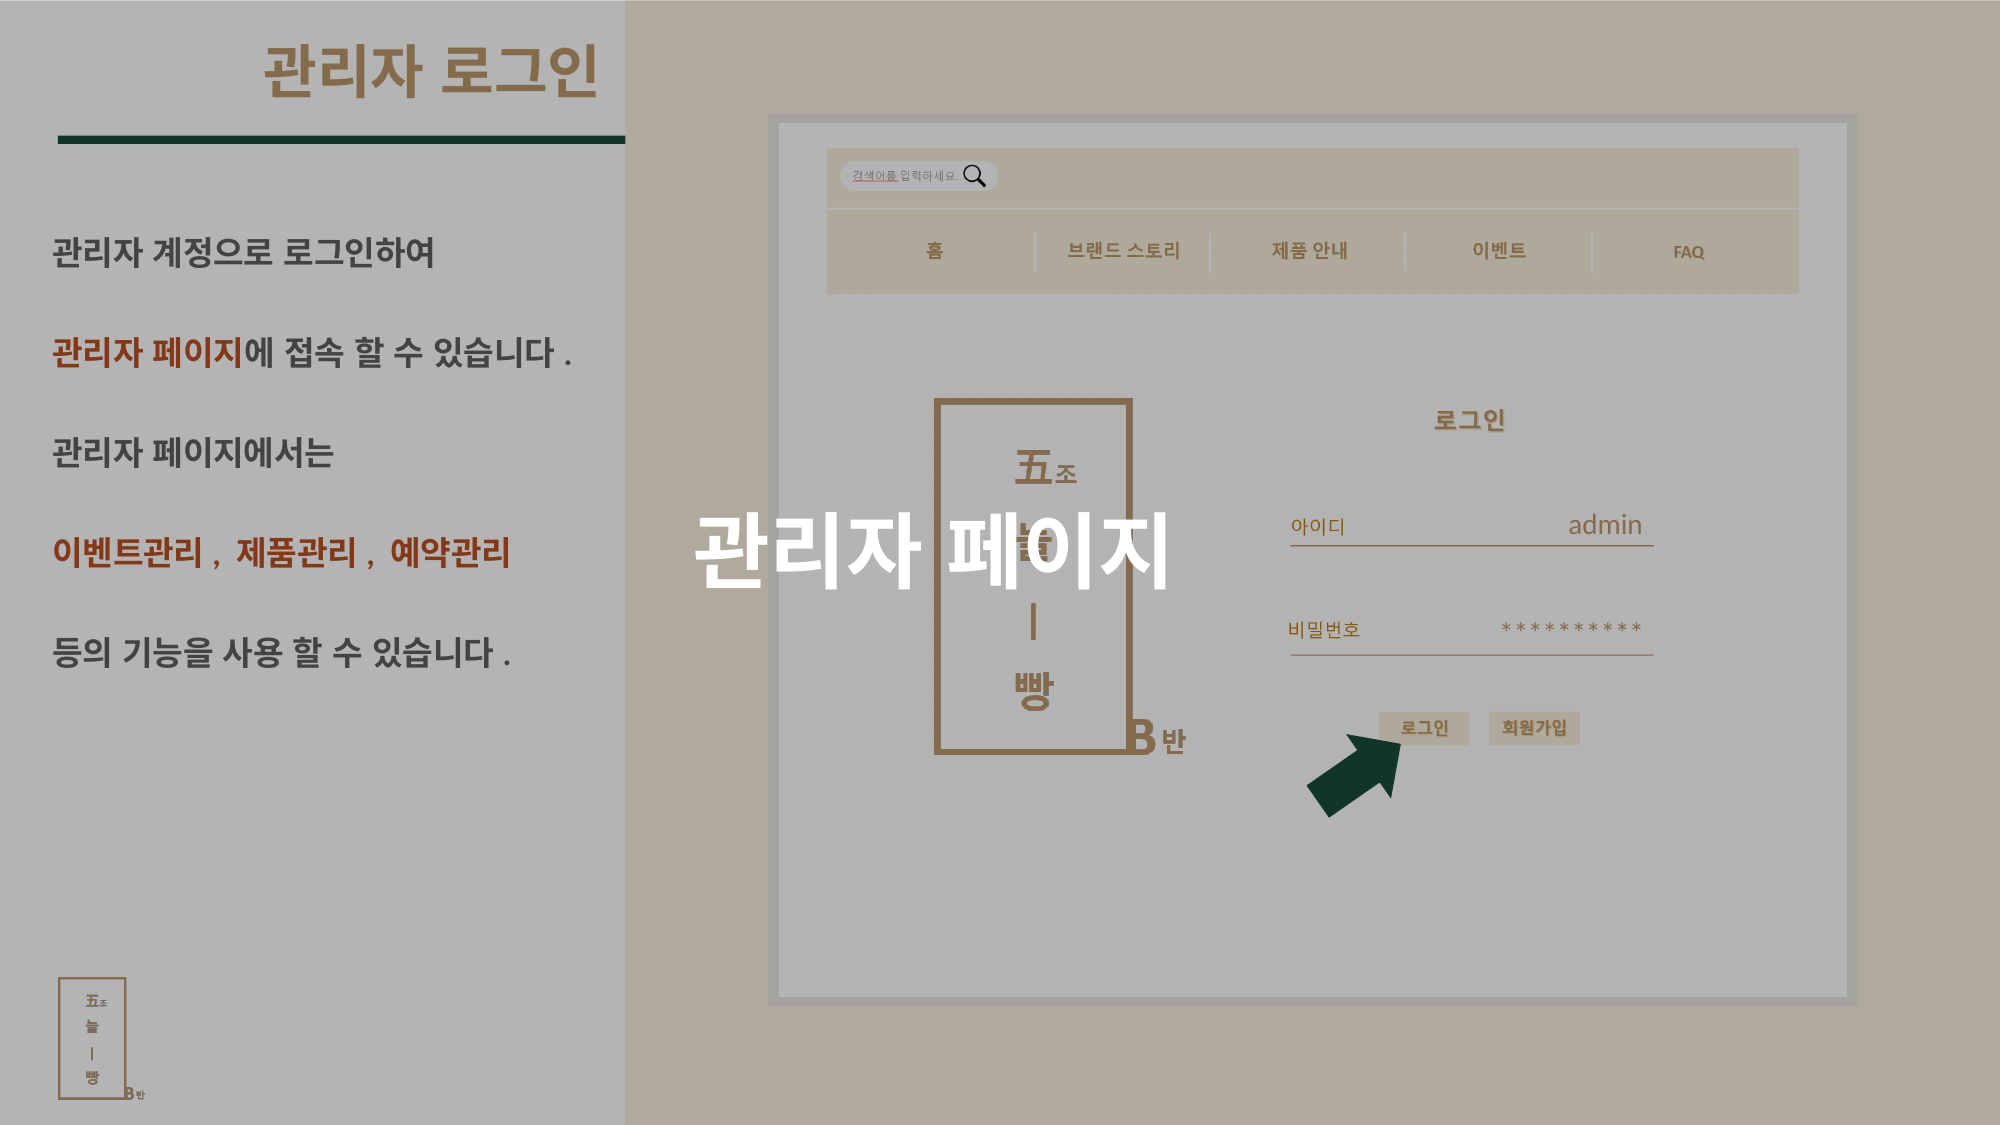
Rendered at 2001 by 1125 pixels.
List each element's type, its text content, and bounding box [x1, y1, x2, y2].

text_box [0, 0, 2000, 1125]
text_box 관리자 페이지 [603, 441, 825, 606]
picture [58, 977, 150, 1125]
picture [825, 148, 1801, 890]
